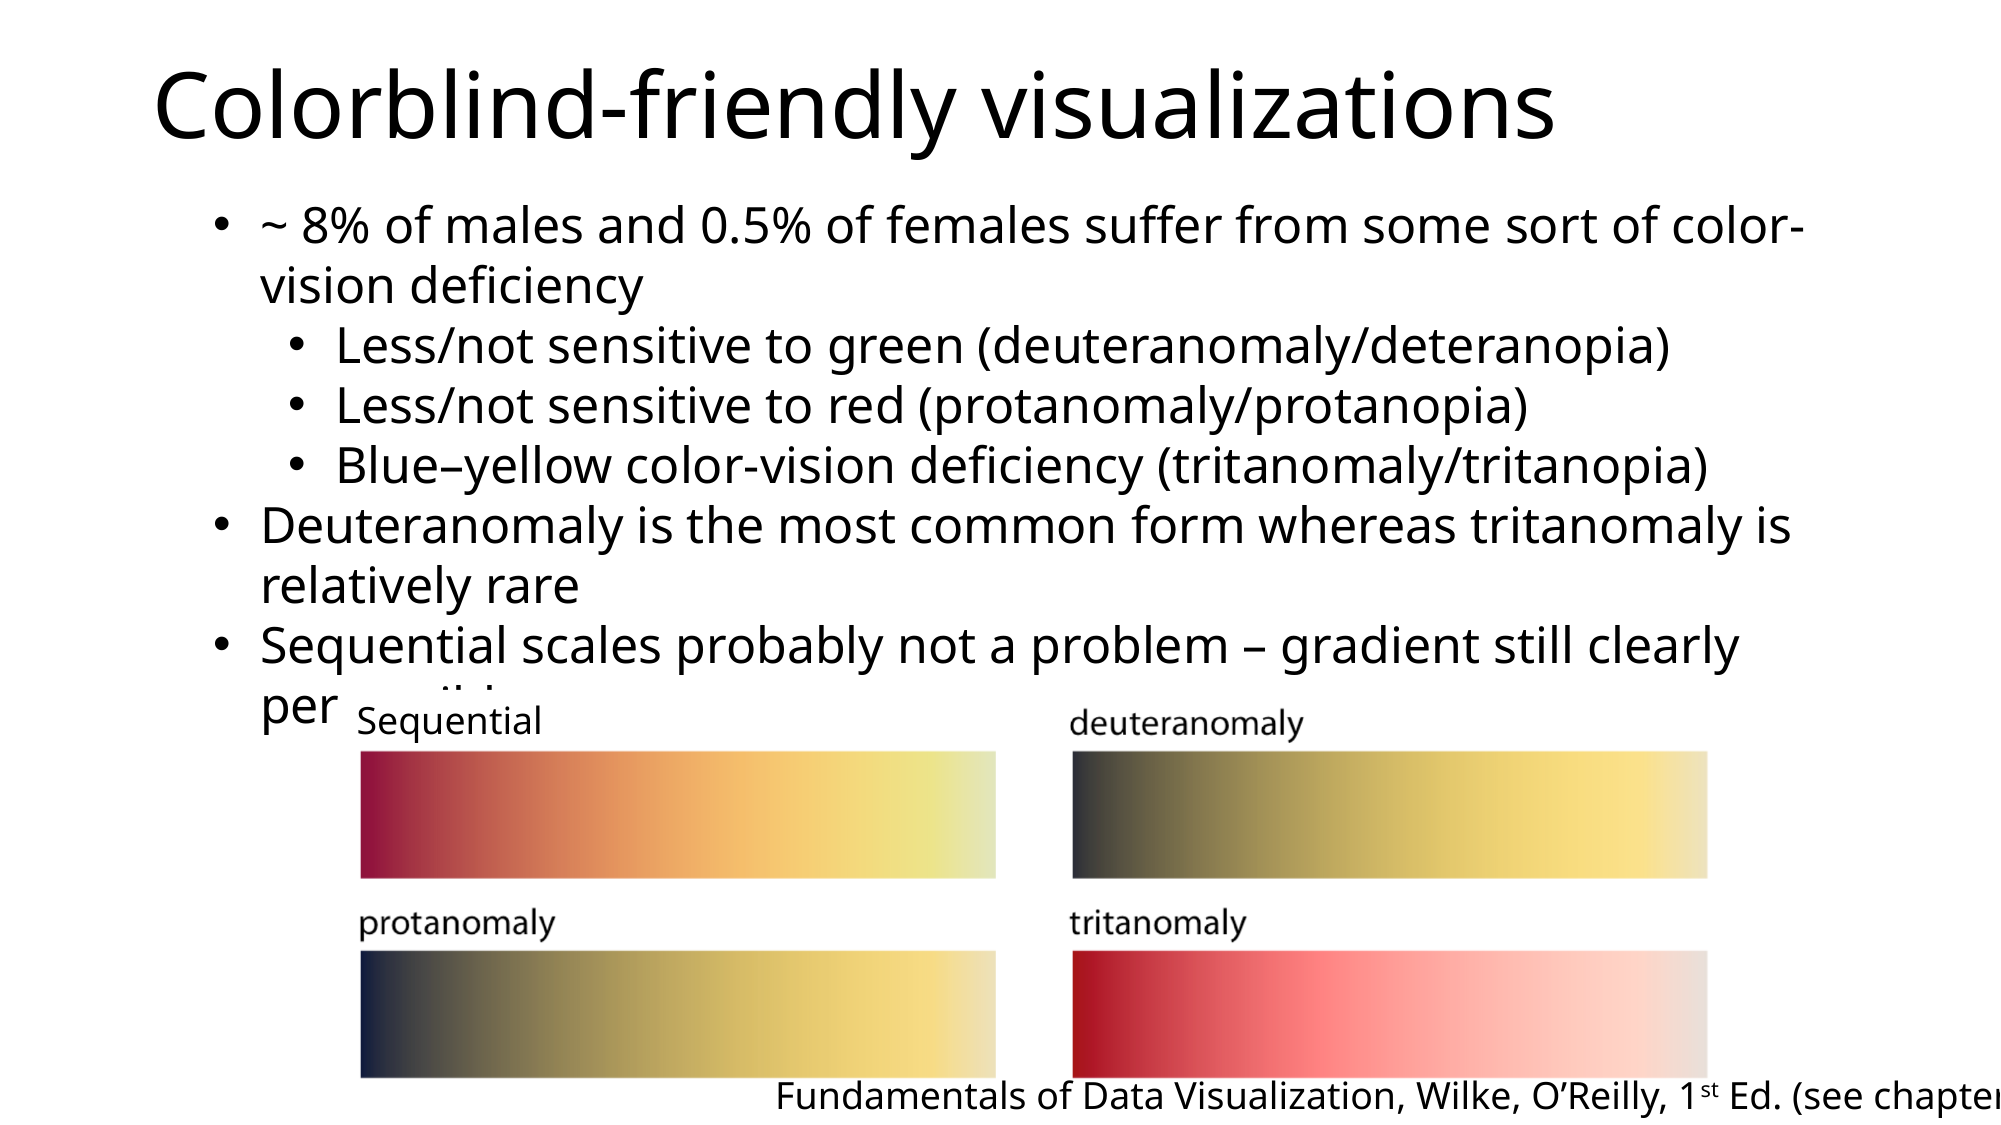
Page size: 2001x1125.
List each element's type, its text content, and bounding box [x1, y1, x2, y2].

text_box Fundamentals of Data Visualization, Wilke, O’Reilly, 1st Ed. (see chapter 19) [760, 1064, 2000, 1125]
picture [337, 691, 1739, 1098]
text_box ~ 8% of males and 0.5% of females suffer from some sort of color-vision deficiency Less/not sensitive to green (deuteranomaly/deteranopia) Less/not sensitive to red (protanomaly/protanopia) Blue–yellow color-vision deficiency (tritanomaly/tritanopia) Deuteranomaly is the most common form whereas tritanomaly is relatively rare Sequential scales probably not a problem – gradient still clearly perceptible [198, 185, 1843, 741]
title Colorblind-friendly visualizations [137, 0, 1863, 218]
